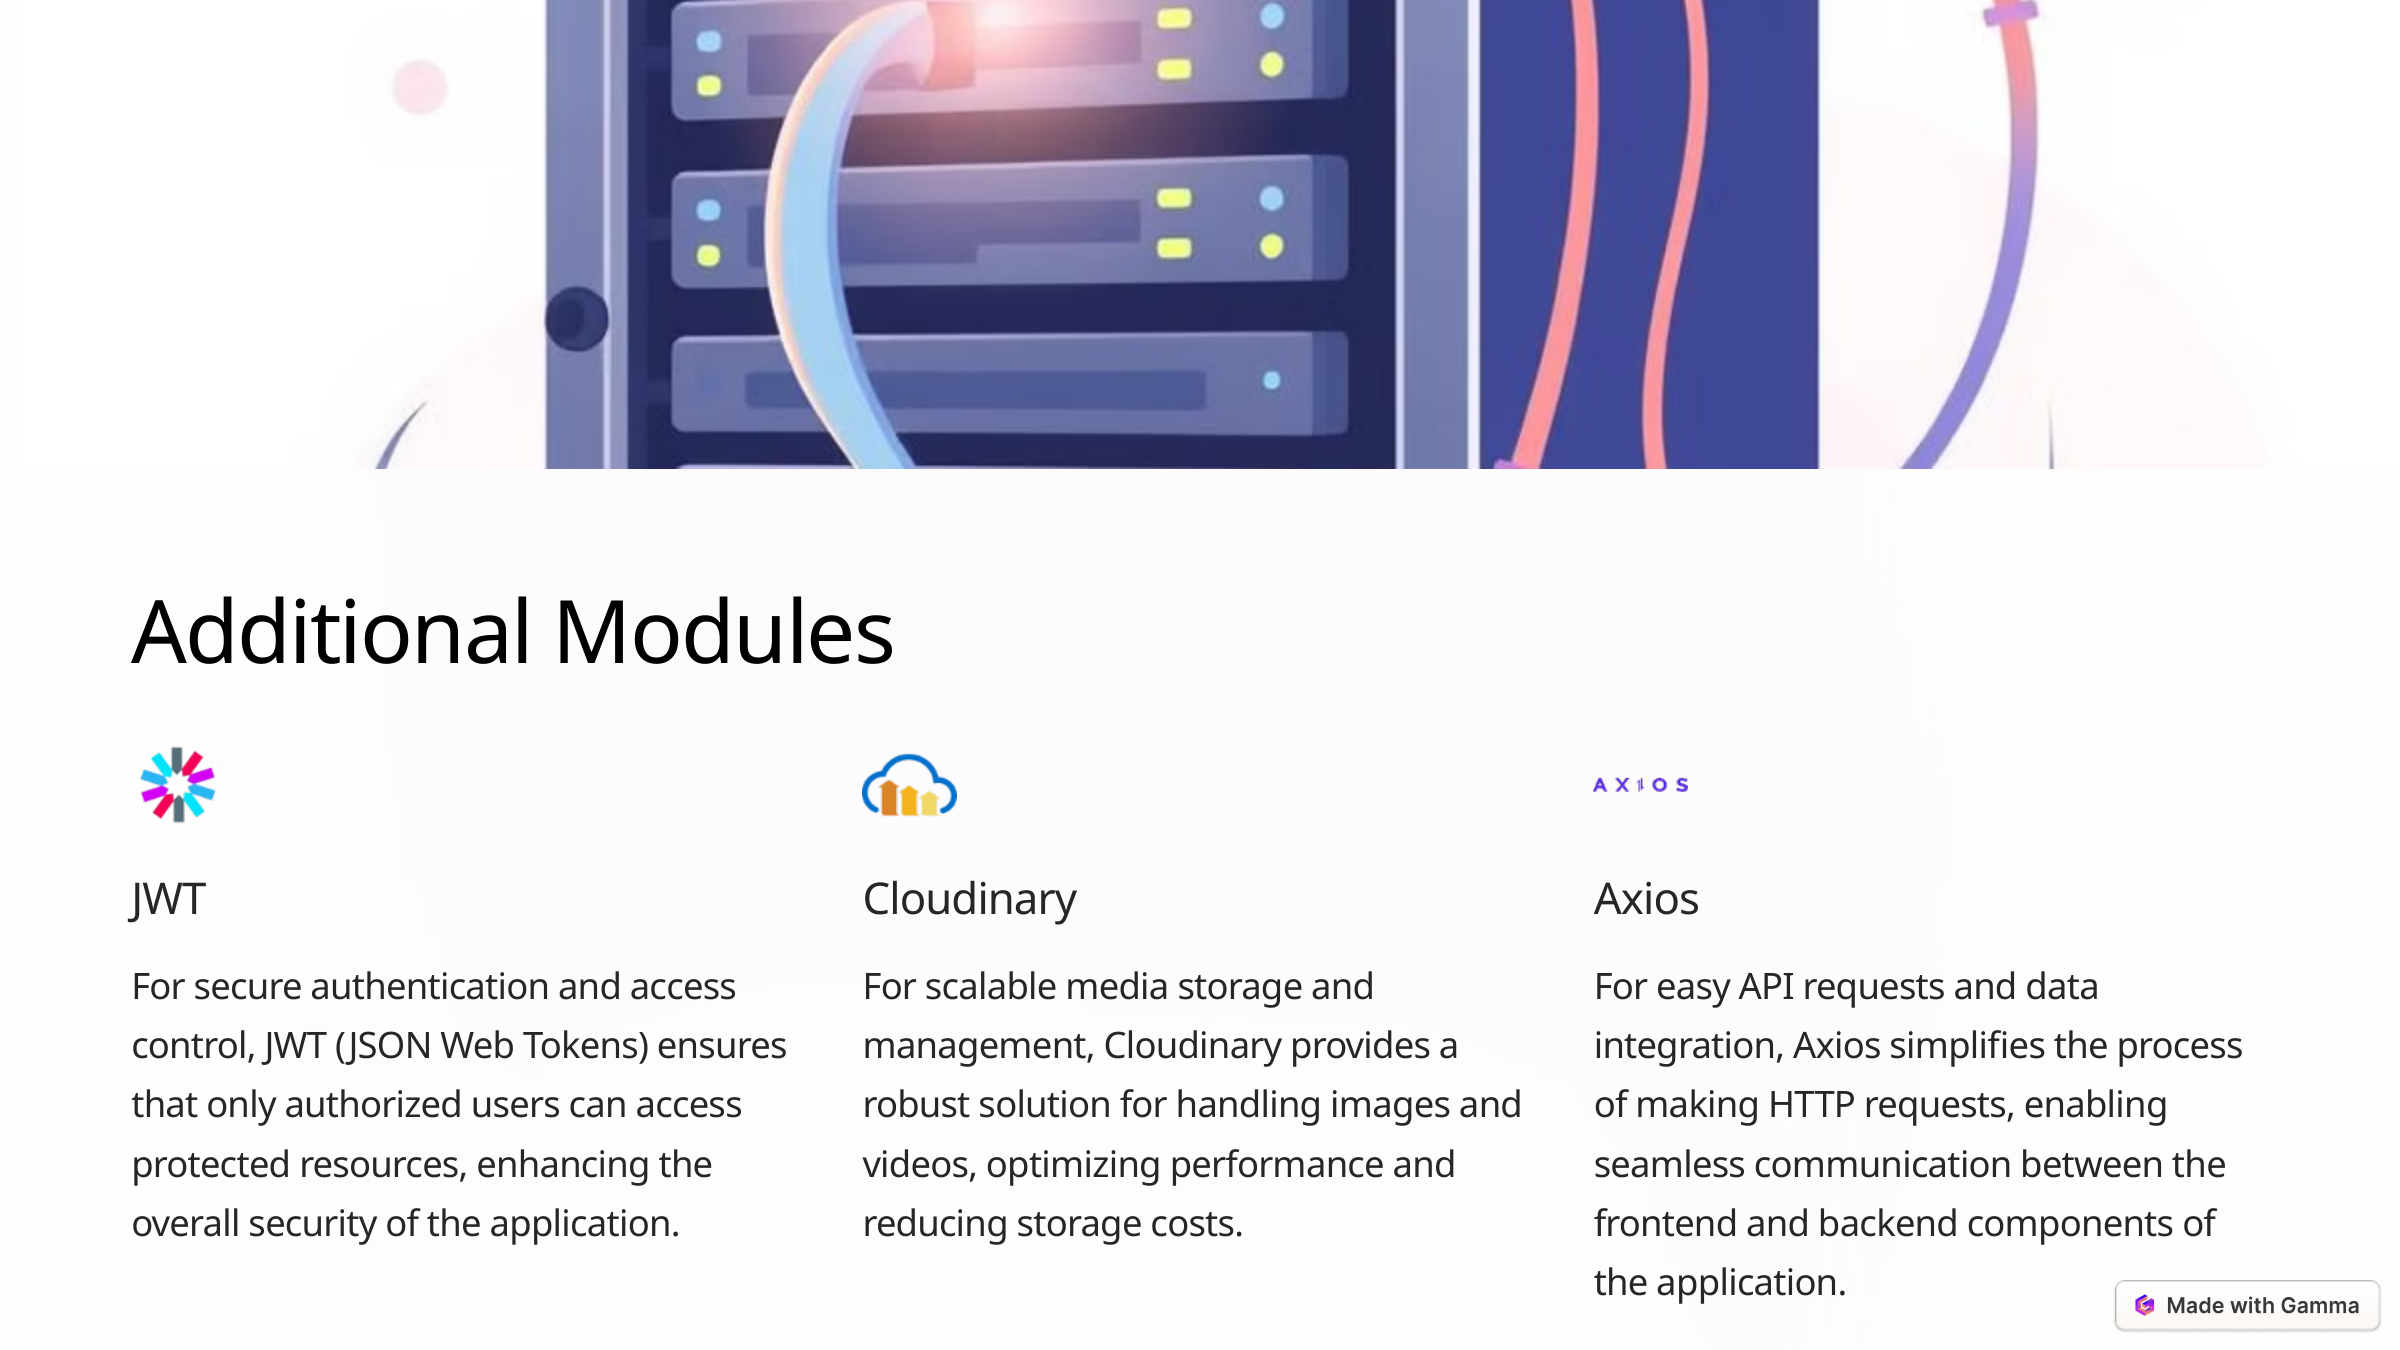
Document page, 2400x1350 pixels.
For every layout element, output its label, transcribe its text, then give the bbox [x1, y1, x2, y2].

text_box For easy API requests and data integration, Axios simplifies the process of making HTTP requests, enabling seamless communication between the frontend and backend components of the application. [1593, 947, 2269, 1248]
text_box Cloudinary [862, 869, 1304, 925]
text_box Axios [1593, 869, 2035, 925]
picture [862, 738, 957, 833]
picture [2106, 1271, 2389, 1339]
text_box For secure authentication and access control, JWT (JSON Web Tokens) ensures that only authorized users can access protected resources, enhancing the overall security of the application. [131, 947, 807, 1248]
picture [1593, 738, 1688, 833]
text_box Additional Modules [131, 571, 1014, 683]
picture [131, 738, 225, 833]
text_box JWT [131, 869, 573, 925]
picture [0, 0, 2400, 469]
text_box For scalable media storage and management, Cloudinary provides a robust solution for handling images and videos, optimizing performance and reducing storage costs. [862, 947, 1538, 1248]
